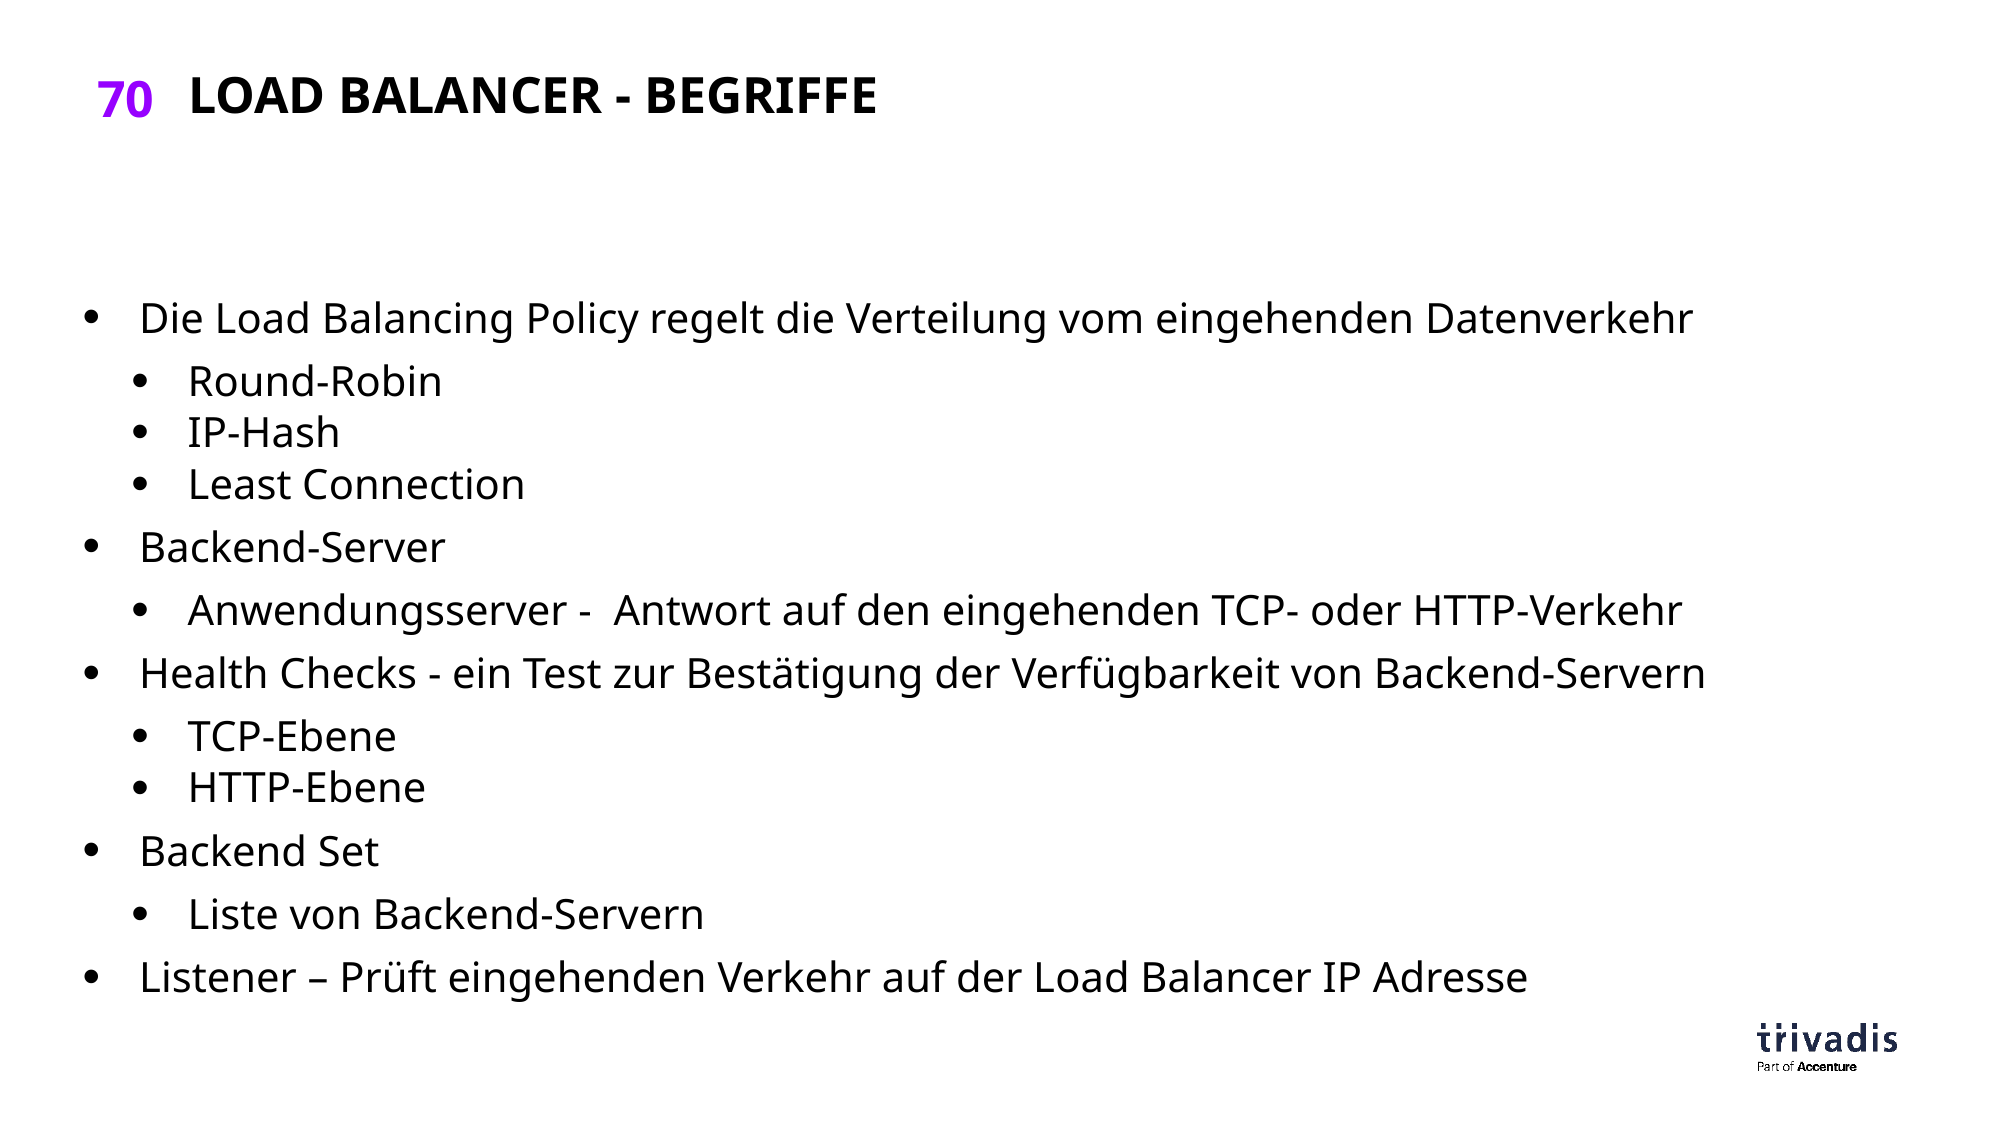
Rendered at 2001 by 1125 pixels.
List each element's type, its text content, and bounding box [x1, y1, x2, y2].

title Load Balancer - Begriffe [170, 63, 1933, 136]
picture [1757, 1062, 1897, 1071]
list Die Load Balancing Policy regelt die Verteilung vom eingehenden Datenverkehr Round-Robin IP-Hash Least Connection Backend-Server Anwendungsserver - Antwort auf den eingehenden TCP- oder HTTP-Verkehr Health Checks - ein Test zur Bestätigung der Verfügbarkeit von Backend-Servern TCP-Ebene HTTP-Ebene Backend Set Liste von Backend-Servern Listener – Prüft eingehenden Verkehr auf der Load Balancer IP Adresse [65, 284, 1933, 1062]
